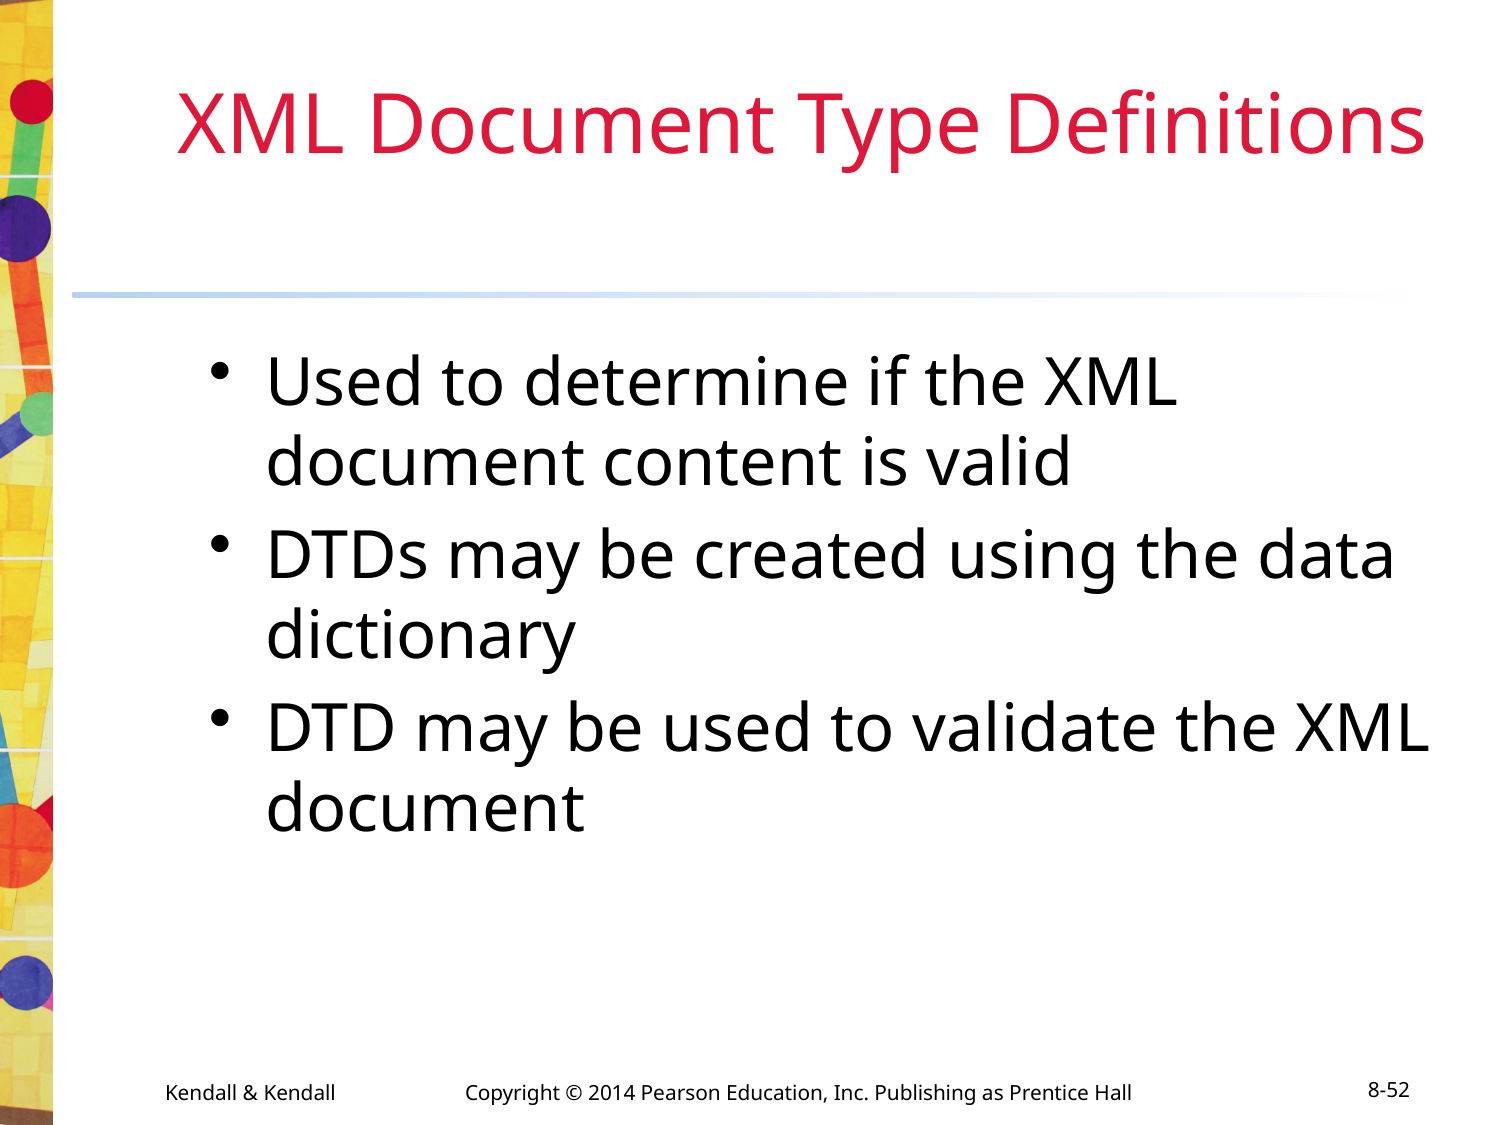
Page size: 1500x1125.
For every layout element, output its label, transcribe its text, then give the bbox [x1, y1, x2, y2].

list Used to determine if the XML document content is valid DTDs may be created using the data dictionary DTD may be used to validate the XML document [193, 330, 1470, 1007]
slide_number 8-52 [1112, 1037, 1425, 1113]
slide_number Kendall & Kendall Copyright © 2014 Pearson Education, Inc. Publishing as Prentice Hall [150, 1037, 1112, 1113]
picture [0, 0, 53, 1125]
title XML Document Type Definitions [162, 62, 1455, 251]
